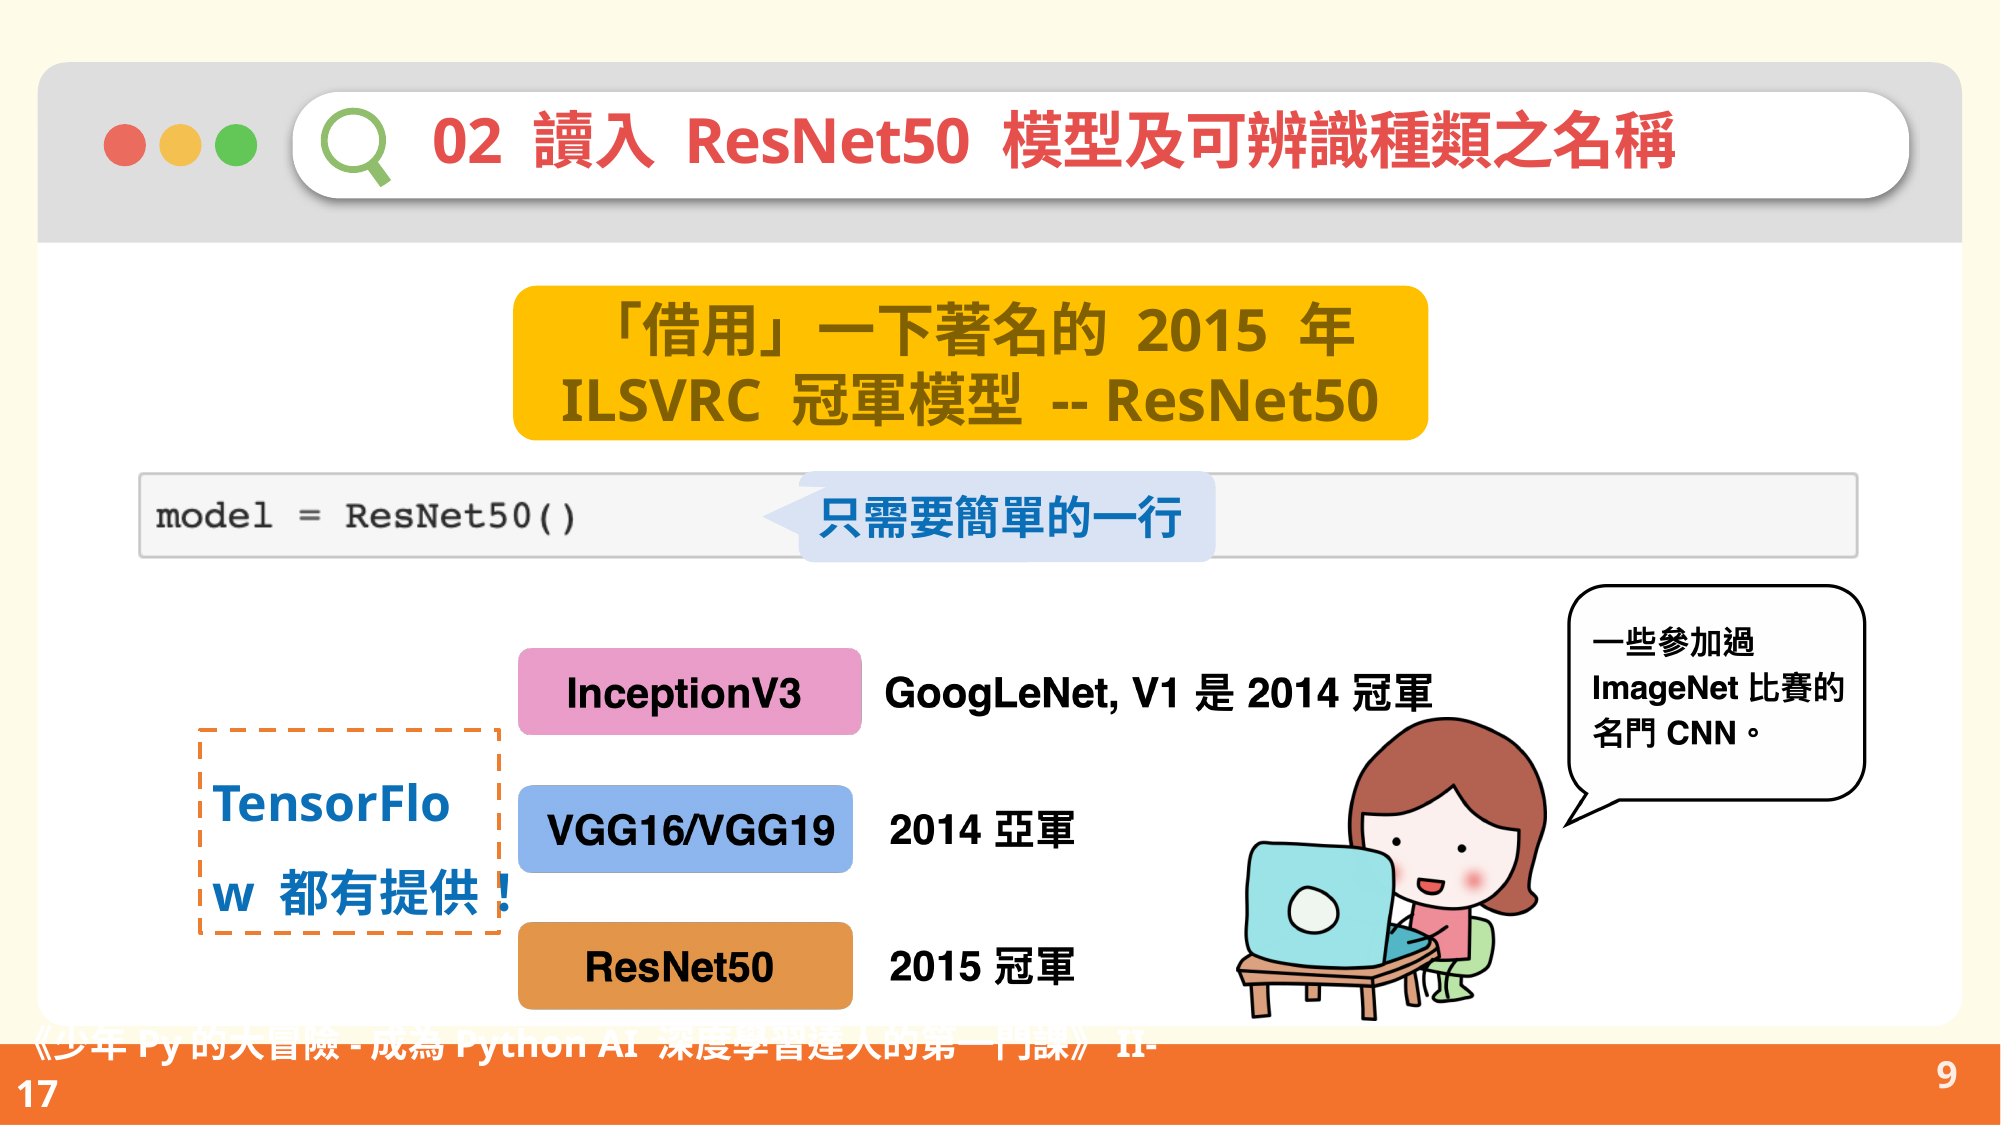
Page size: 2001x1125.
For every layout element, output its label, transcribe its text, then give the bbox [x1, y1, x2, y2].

picture [137, 470, 1863, 563]
picture [517, 583, 1867, 1022]
list 02 讀入 ResNet50 模型及可辨識種類之名稱 [423, 105, 1874, 185]
text_box TensorFlow 都有提供！ [198, 728, 501, 935]
text_box 「借用」一下著名的 2015 年 ILSVRC 冠軍模型 -- ResNet50 [513, 285, 1429, 441]
slide_number 9 [1912, 1047, 1982, 1111]
